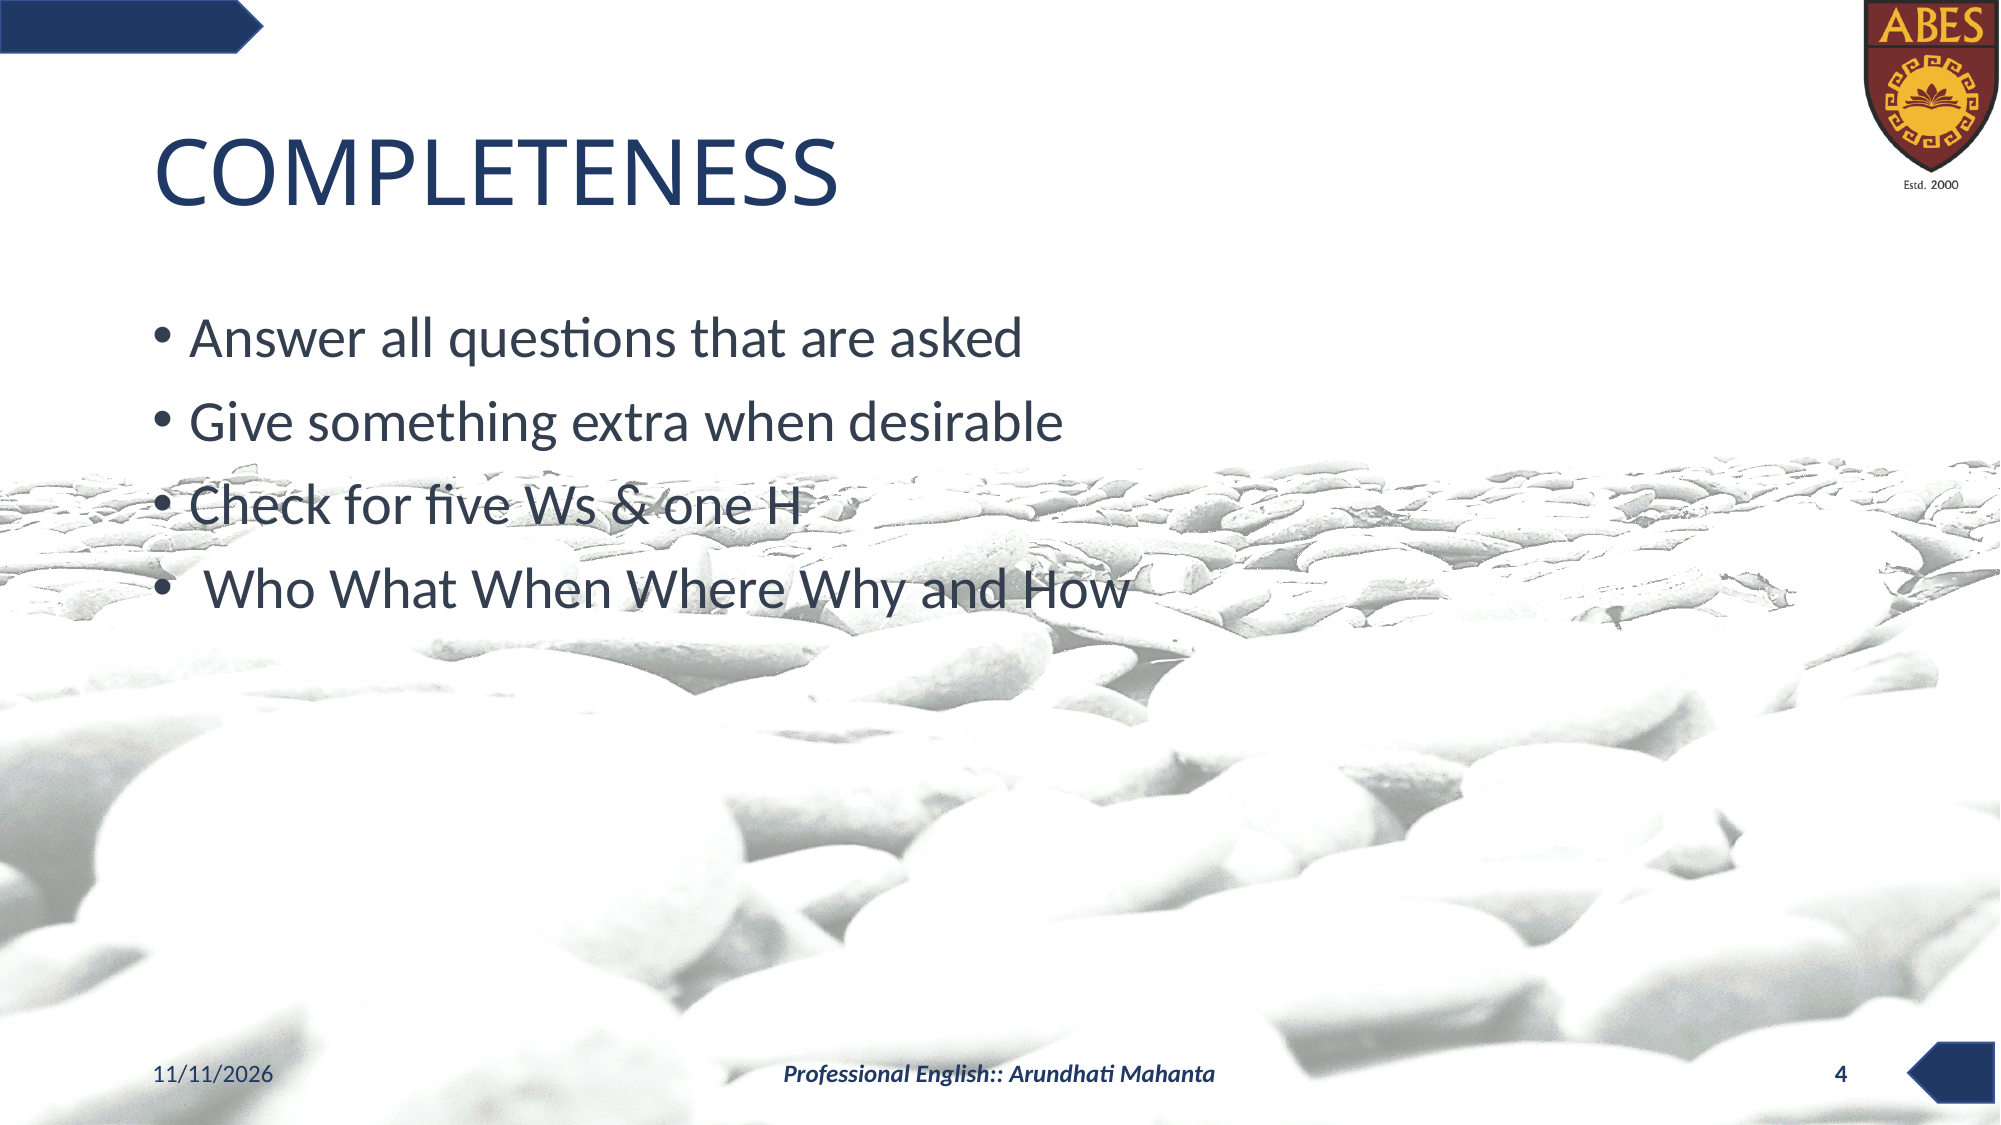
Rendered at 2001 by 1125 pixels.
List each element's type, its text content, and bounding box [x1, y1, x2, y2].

slide_number 4 [1412, 1042, 1863, 1103]
title COMPLETENESS [137, 67, 1863, 285]
footer Professional English:: Arundhati Mahanta [662, 1042, 1338, 1103]
list Answer all questions that are asked Give something extra when desirable Check for five Ws & one H Who What When Where Why and How [137, 299, 1863, 1014]
picture [1862, 0, 2000, 189]
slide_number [137, 1042, 588, 1103]
